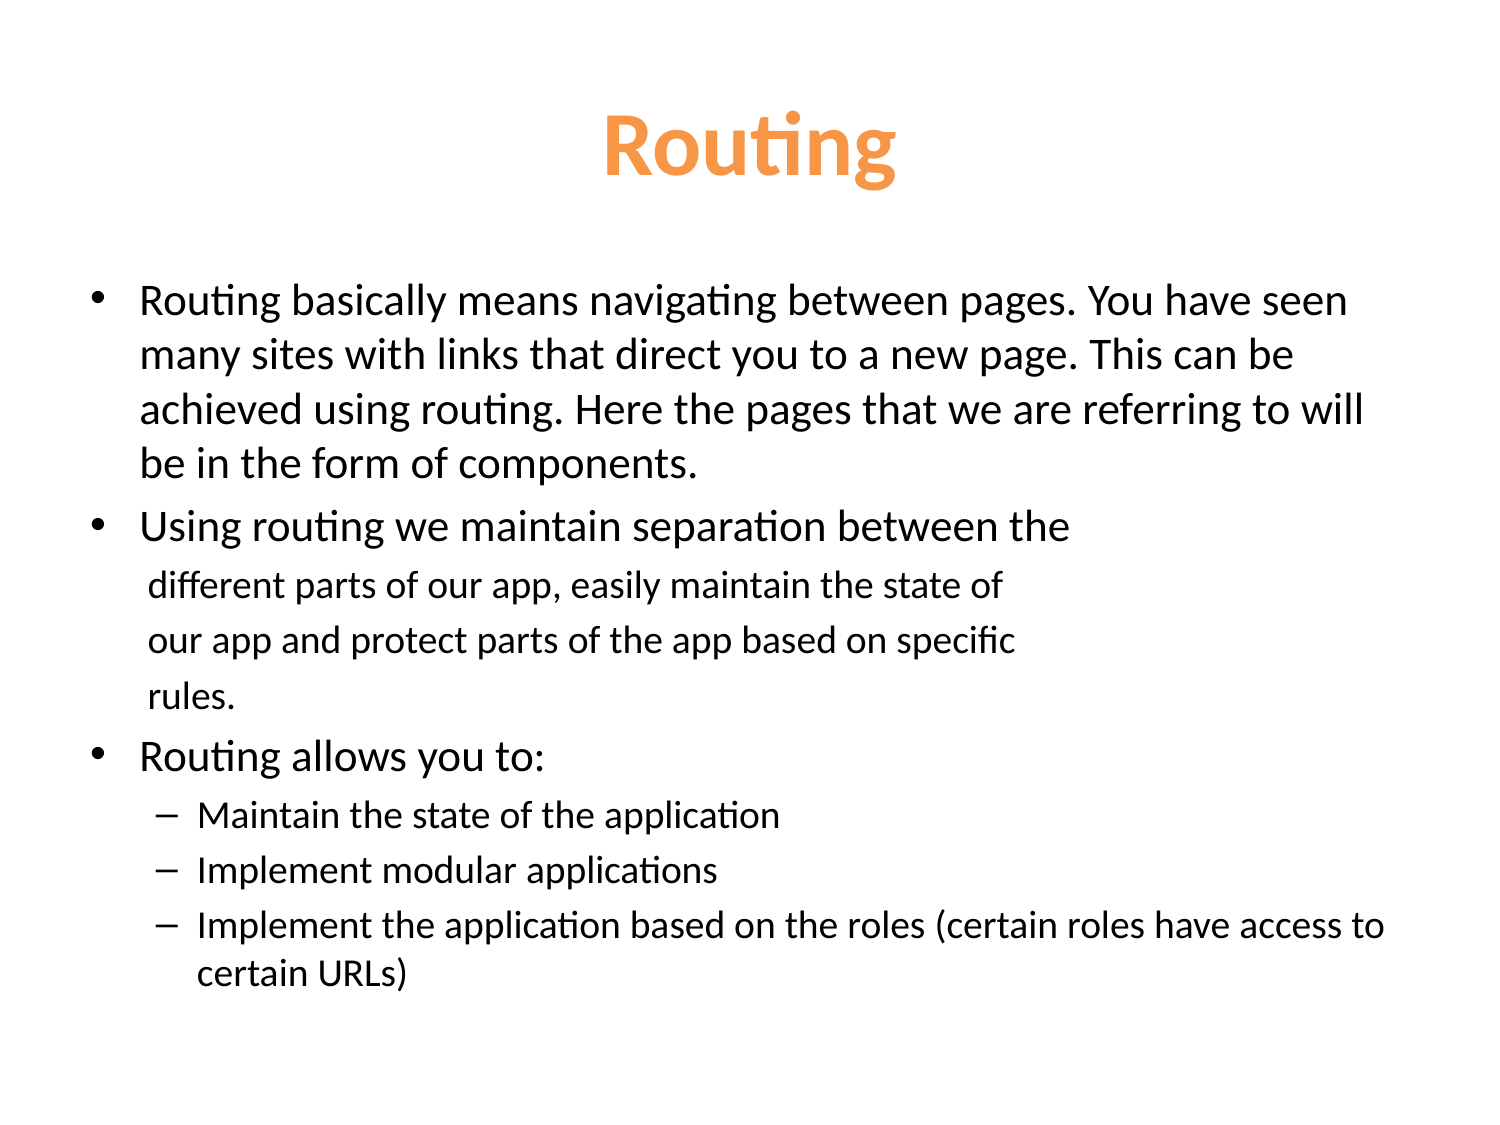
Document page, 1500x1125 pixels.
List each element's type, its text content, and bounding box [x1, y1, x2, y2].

list Routing basically means navigating between pages. You have seen many sites with links that direct you to a new page. This can be achieved using routing. Here the pages that we are referring to will be in the form of components. Using routing we maintain separation between the different parts of our app, easily maintain the state of our app and protect parts of the app based on specific rules. Routing allows you to: Maintain the state of the application Implement modular applications Implement the application based on the roles (certain roles have access to certain URLs) [75, 262, 1425, 1005]
title Routing [75, 45, 1425, 233]
